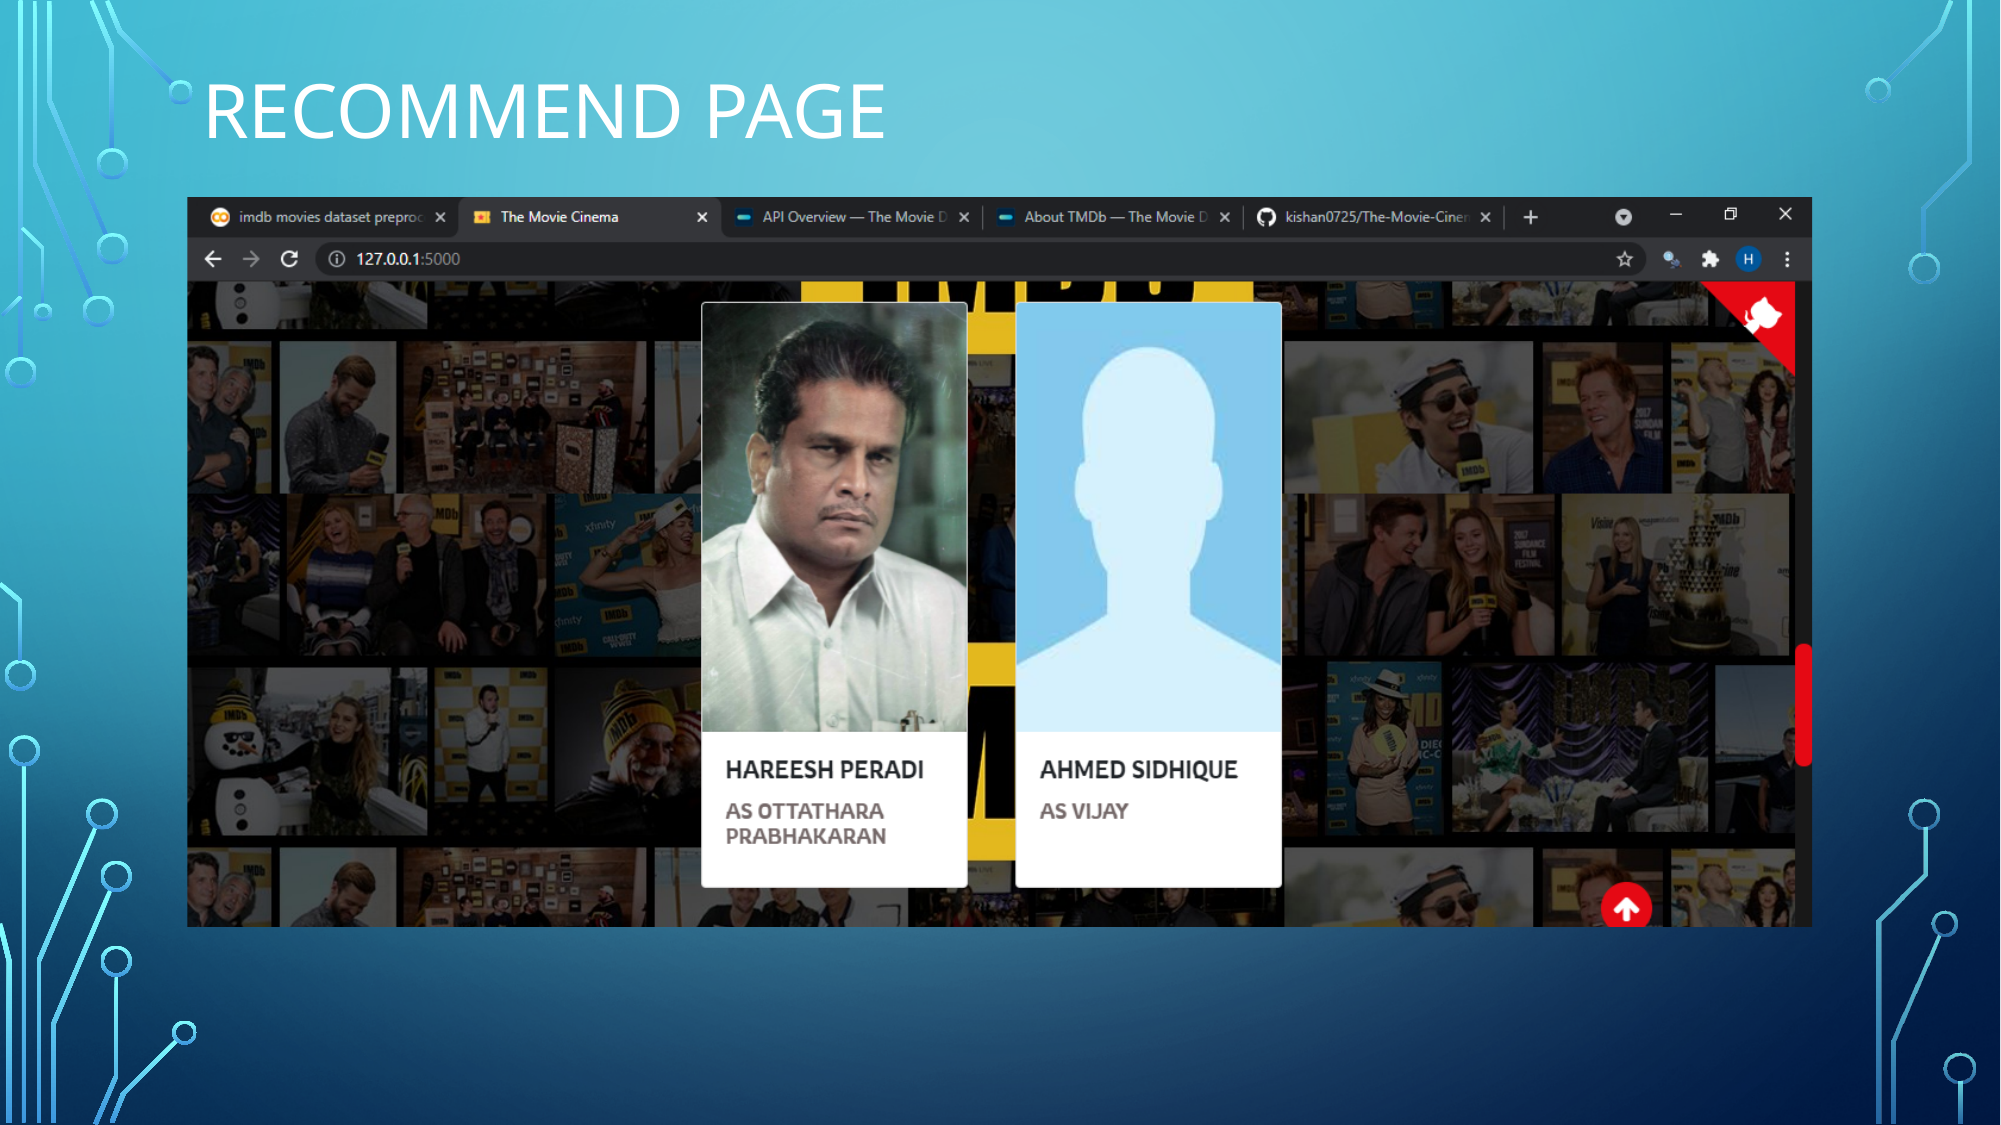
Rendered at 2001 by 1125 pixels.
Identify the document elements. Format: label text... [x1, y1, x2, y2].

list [186, 197, 1813, 928]
title Recommend page [187, 53, 1813, 175]
